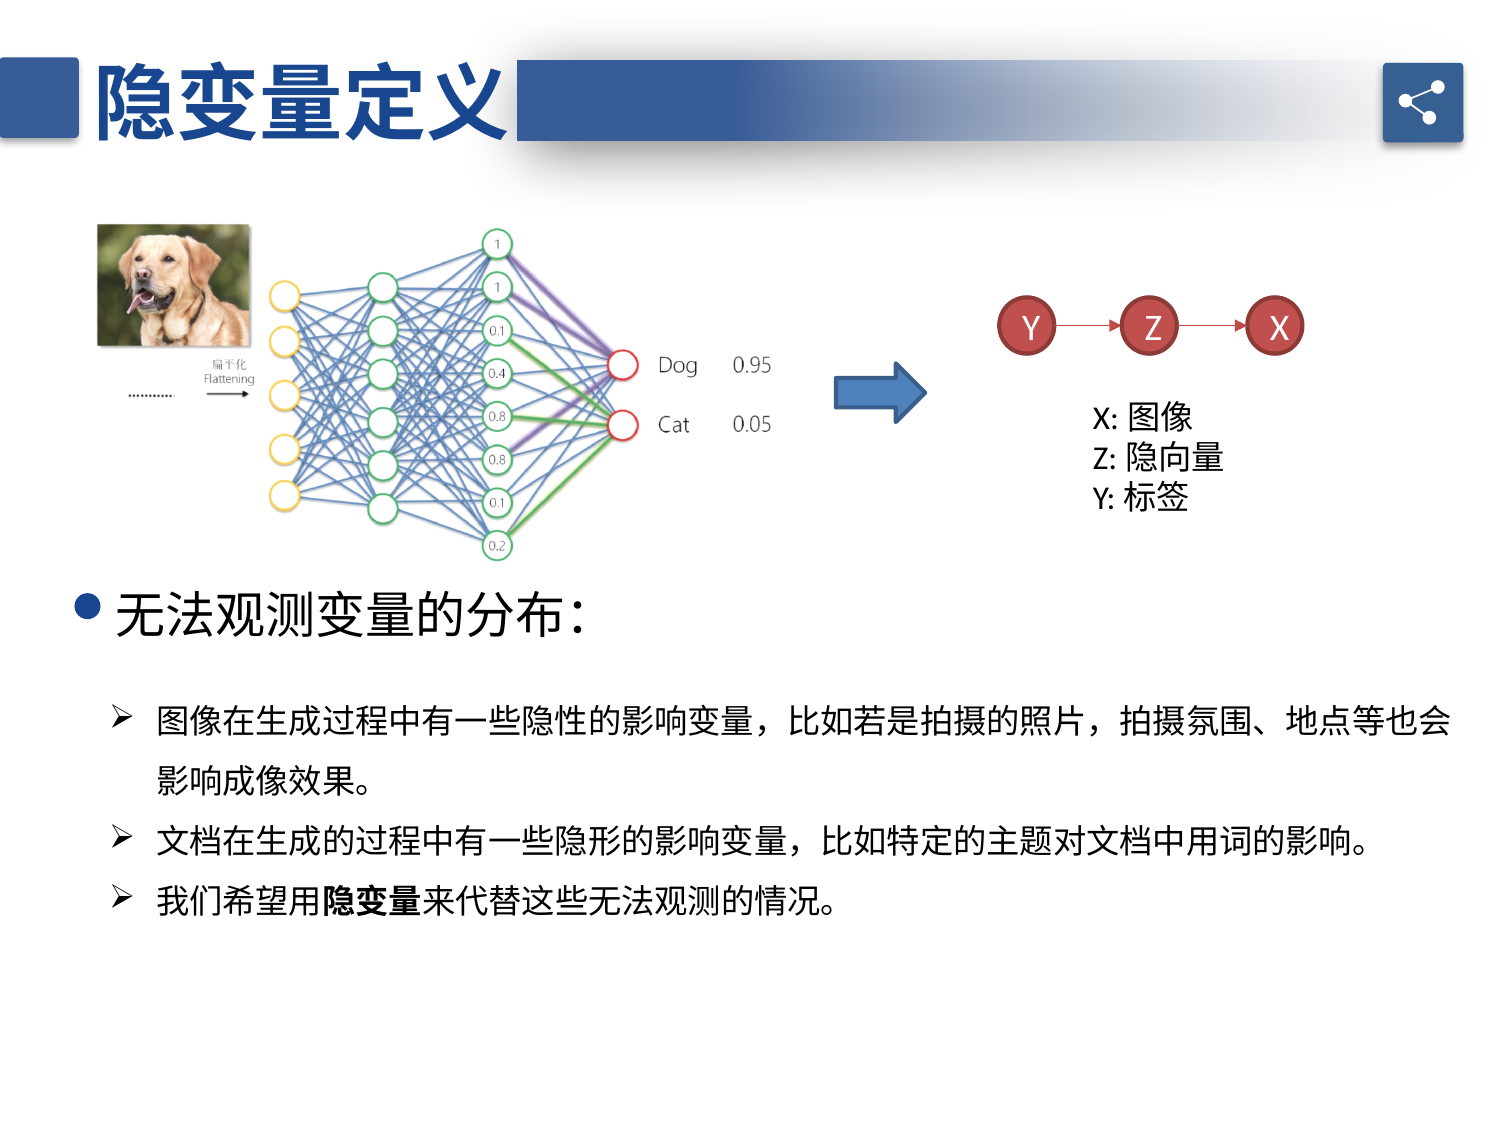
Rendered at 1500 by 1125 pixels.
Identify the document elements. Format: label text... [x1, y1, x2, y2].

picture [94, 223, 821, 563]
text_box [855, 267, 1464, 402]
text_box X:图像 Z:隐向量 Y:标签 [1078, 410, 1240, 524]
text_box [833, 375, 857, 410]
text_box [74, 576, 1426, 653]
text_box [0, 42, 1464, 160]
text_box [893, 410, 911, 425]
